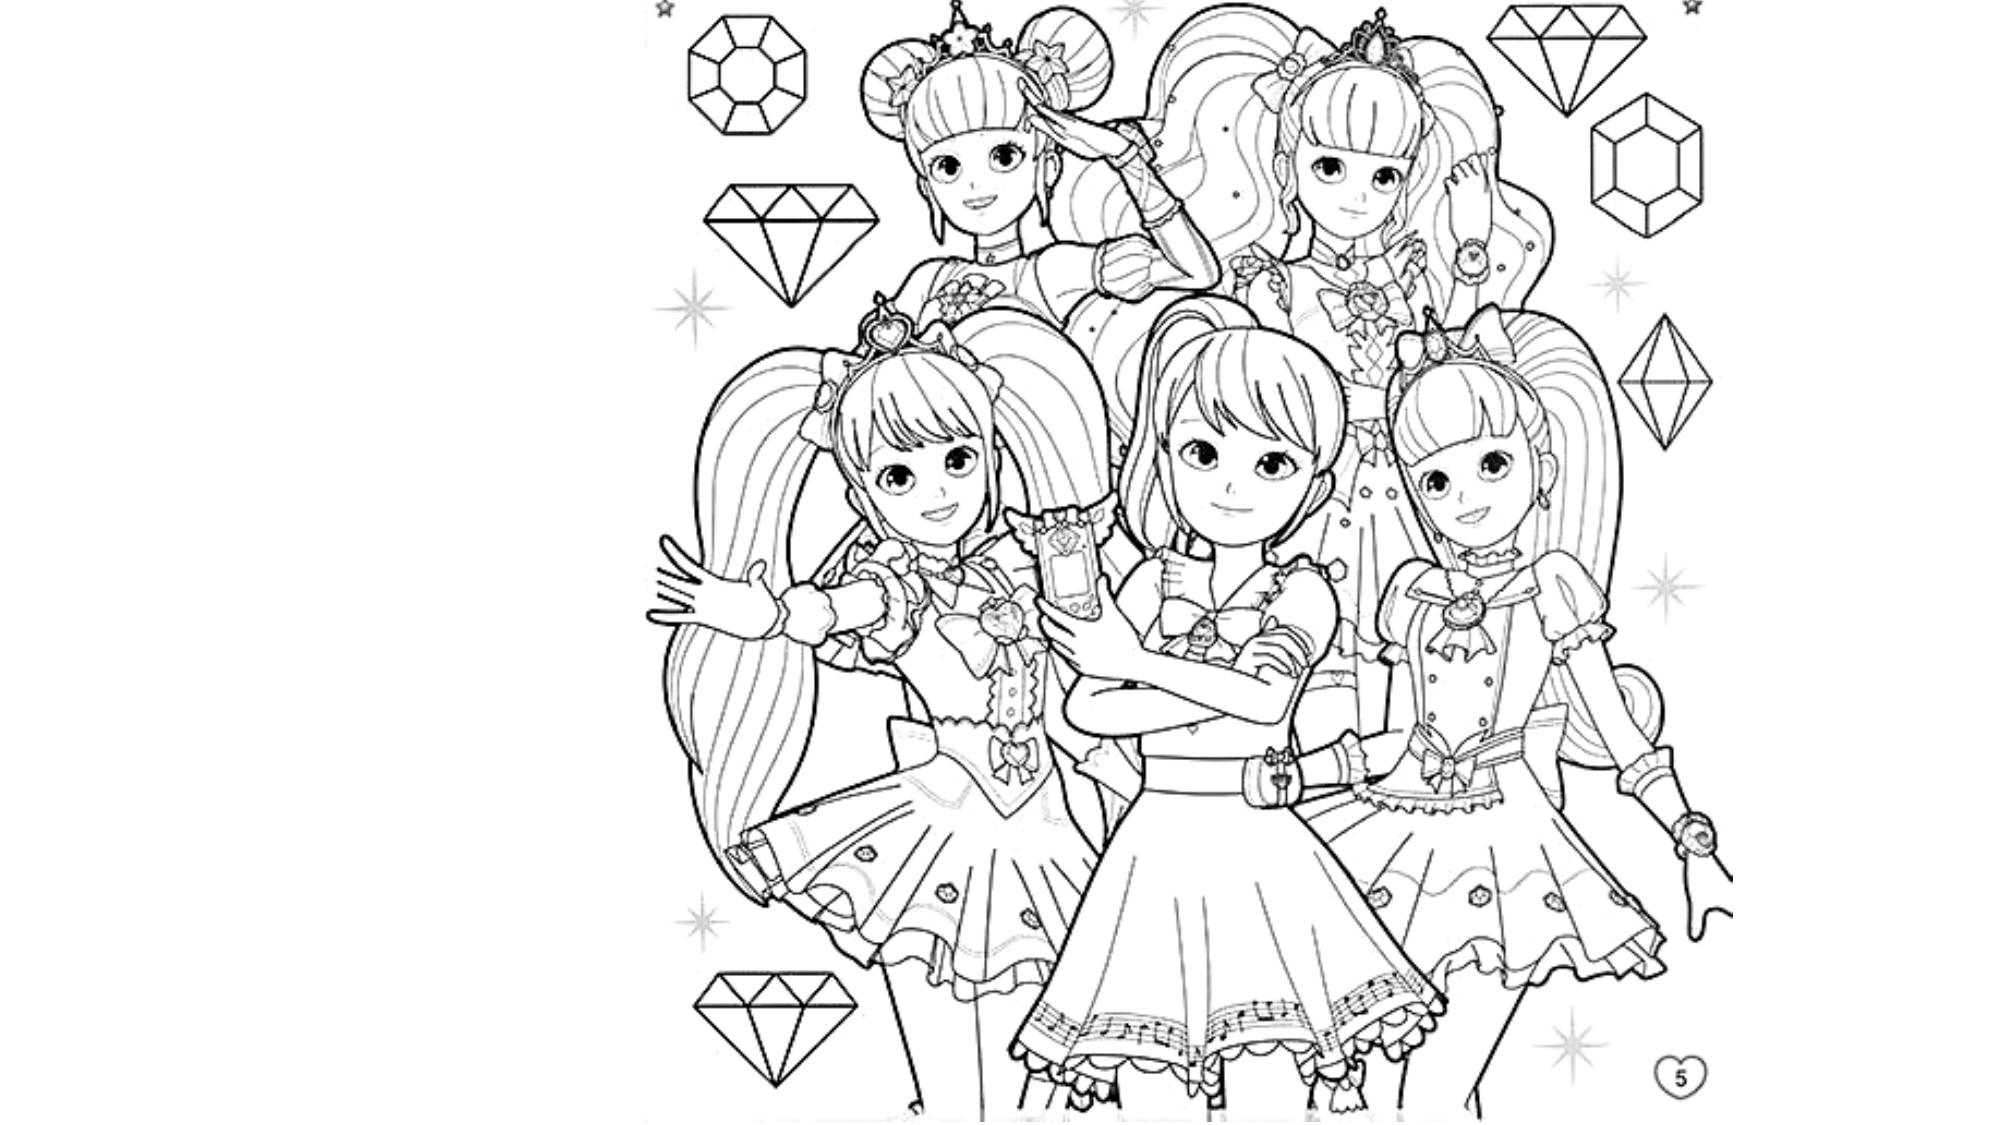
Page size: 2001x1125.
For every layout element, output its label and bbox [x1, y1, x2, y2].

picture [645, 0, 1733, 1123]
